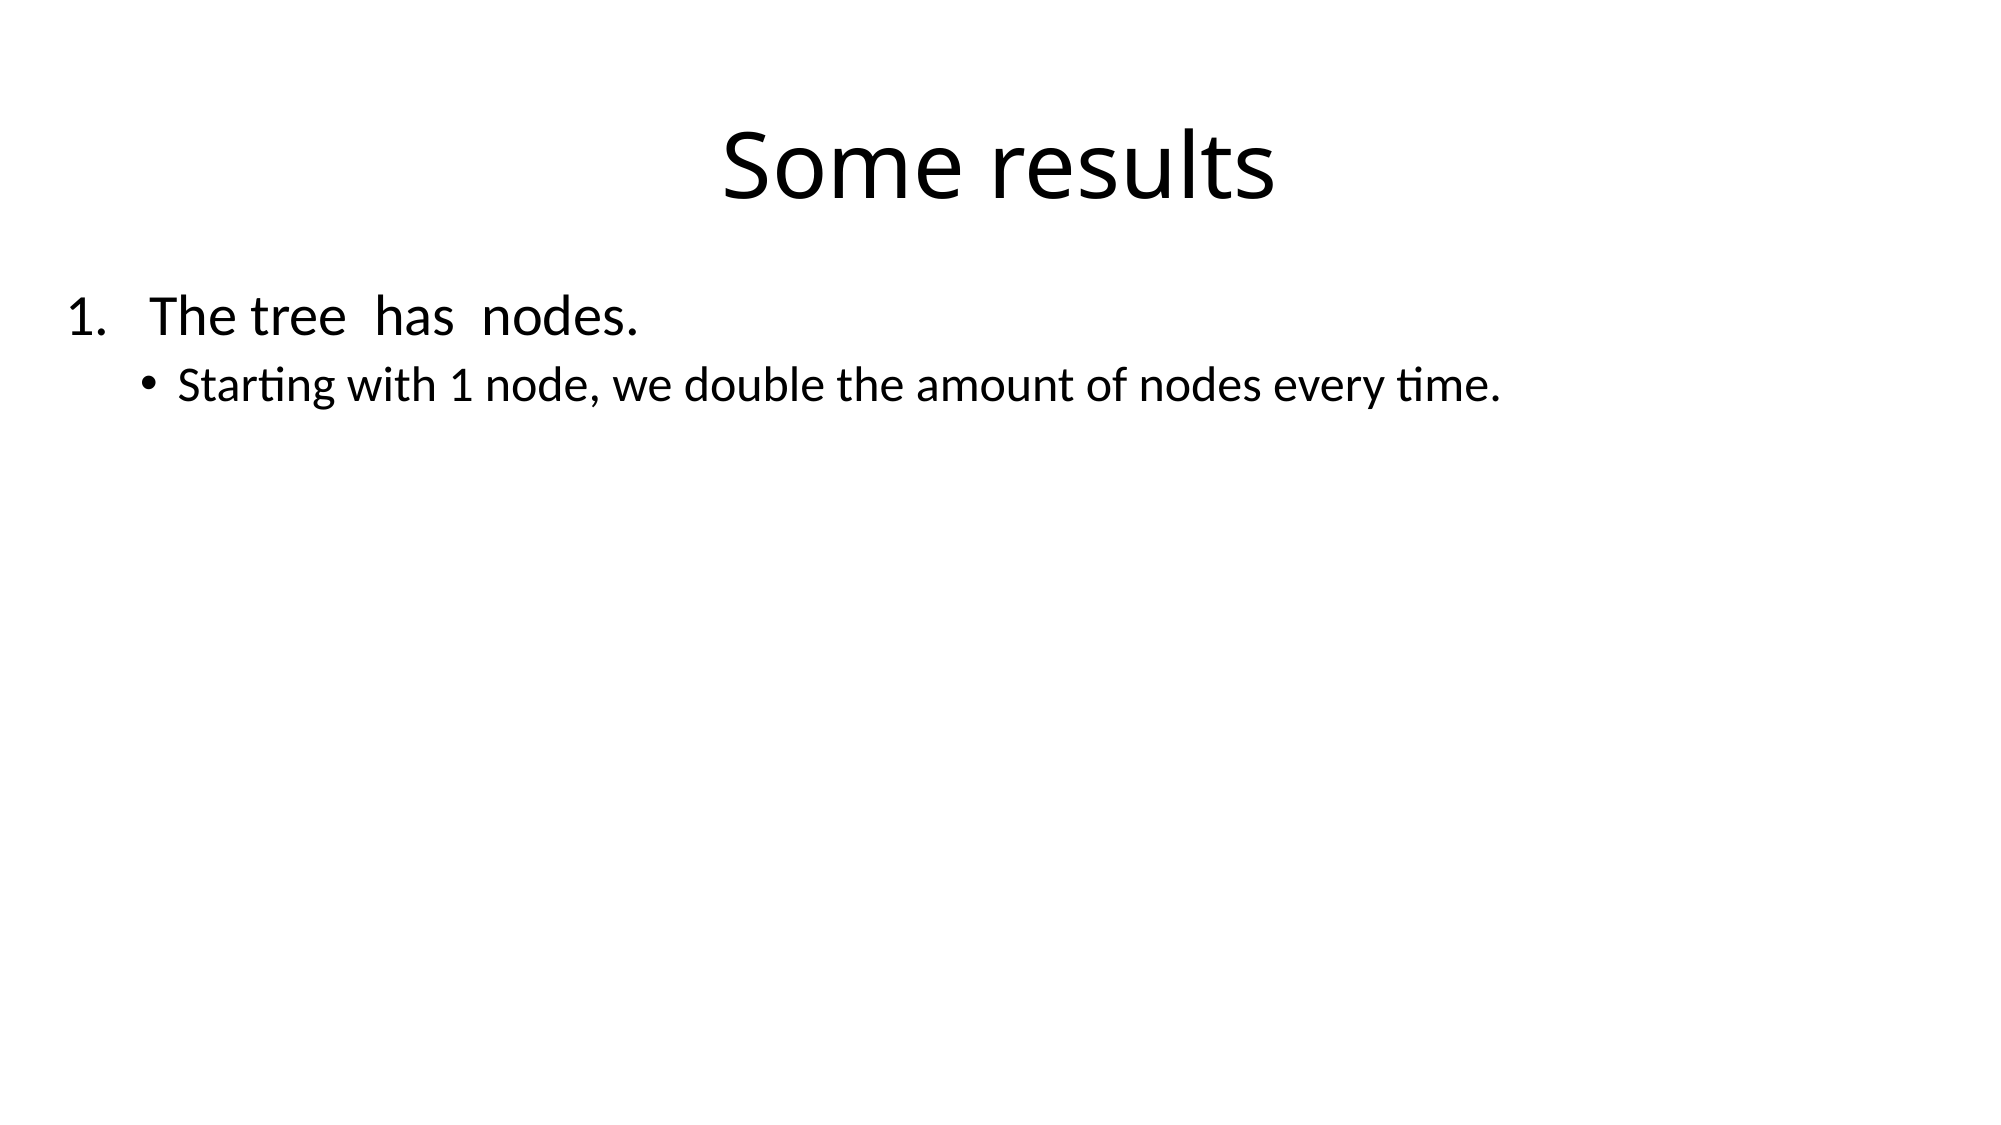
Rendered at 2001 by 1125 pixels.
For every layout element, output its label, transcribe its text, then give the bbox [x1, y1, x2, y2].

title Some results [137, 59, 1863, 278]
